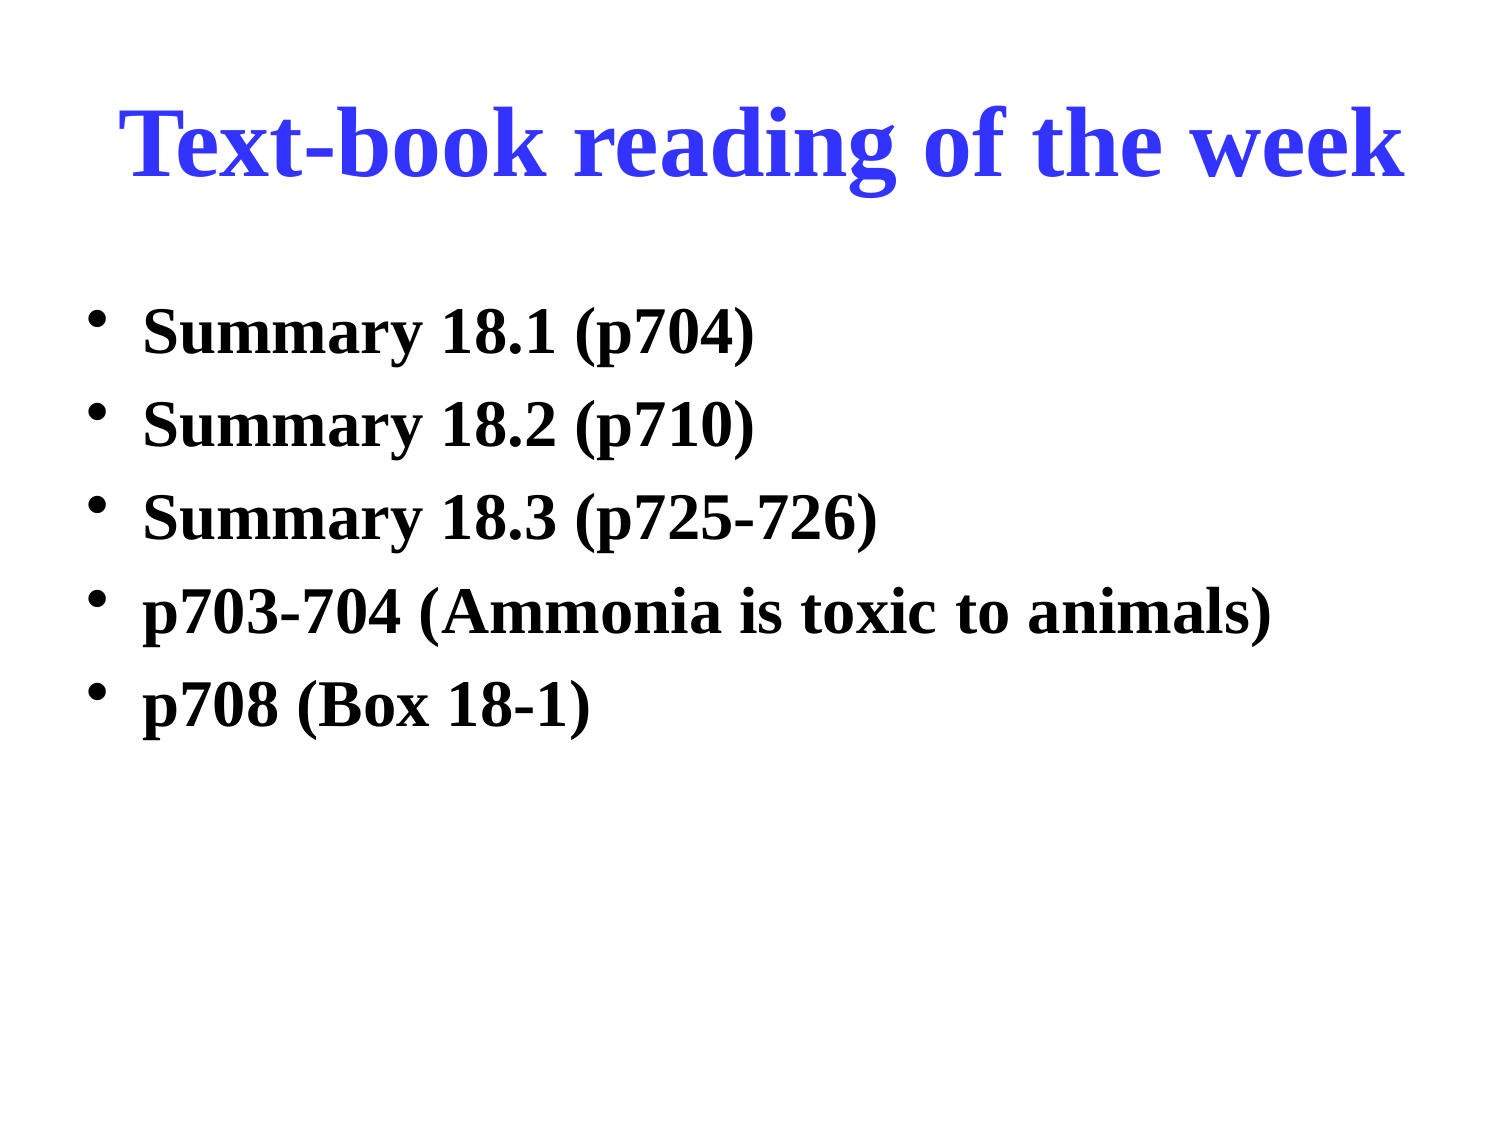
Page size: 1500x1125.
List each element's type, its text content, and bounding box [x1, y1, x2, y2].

title Text-book reading of the week [71, 42, 1454, 231]
list Summary 18.1 (p704) Summary 18.2 (p710) Summary 18.3 (p725-726) p703-704 (Ammonia is toxic to animals) p708 (Box 18-1) [71, 278, 1298, 1125]
